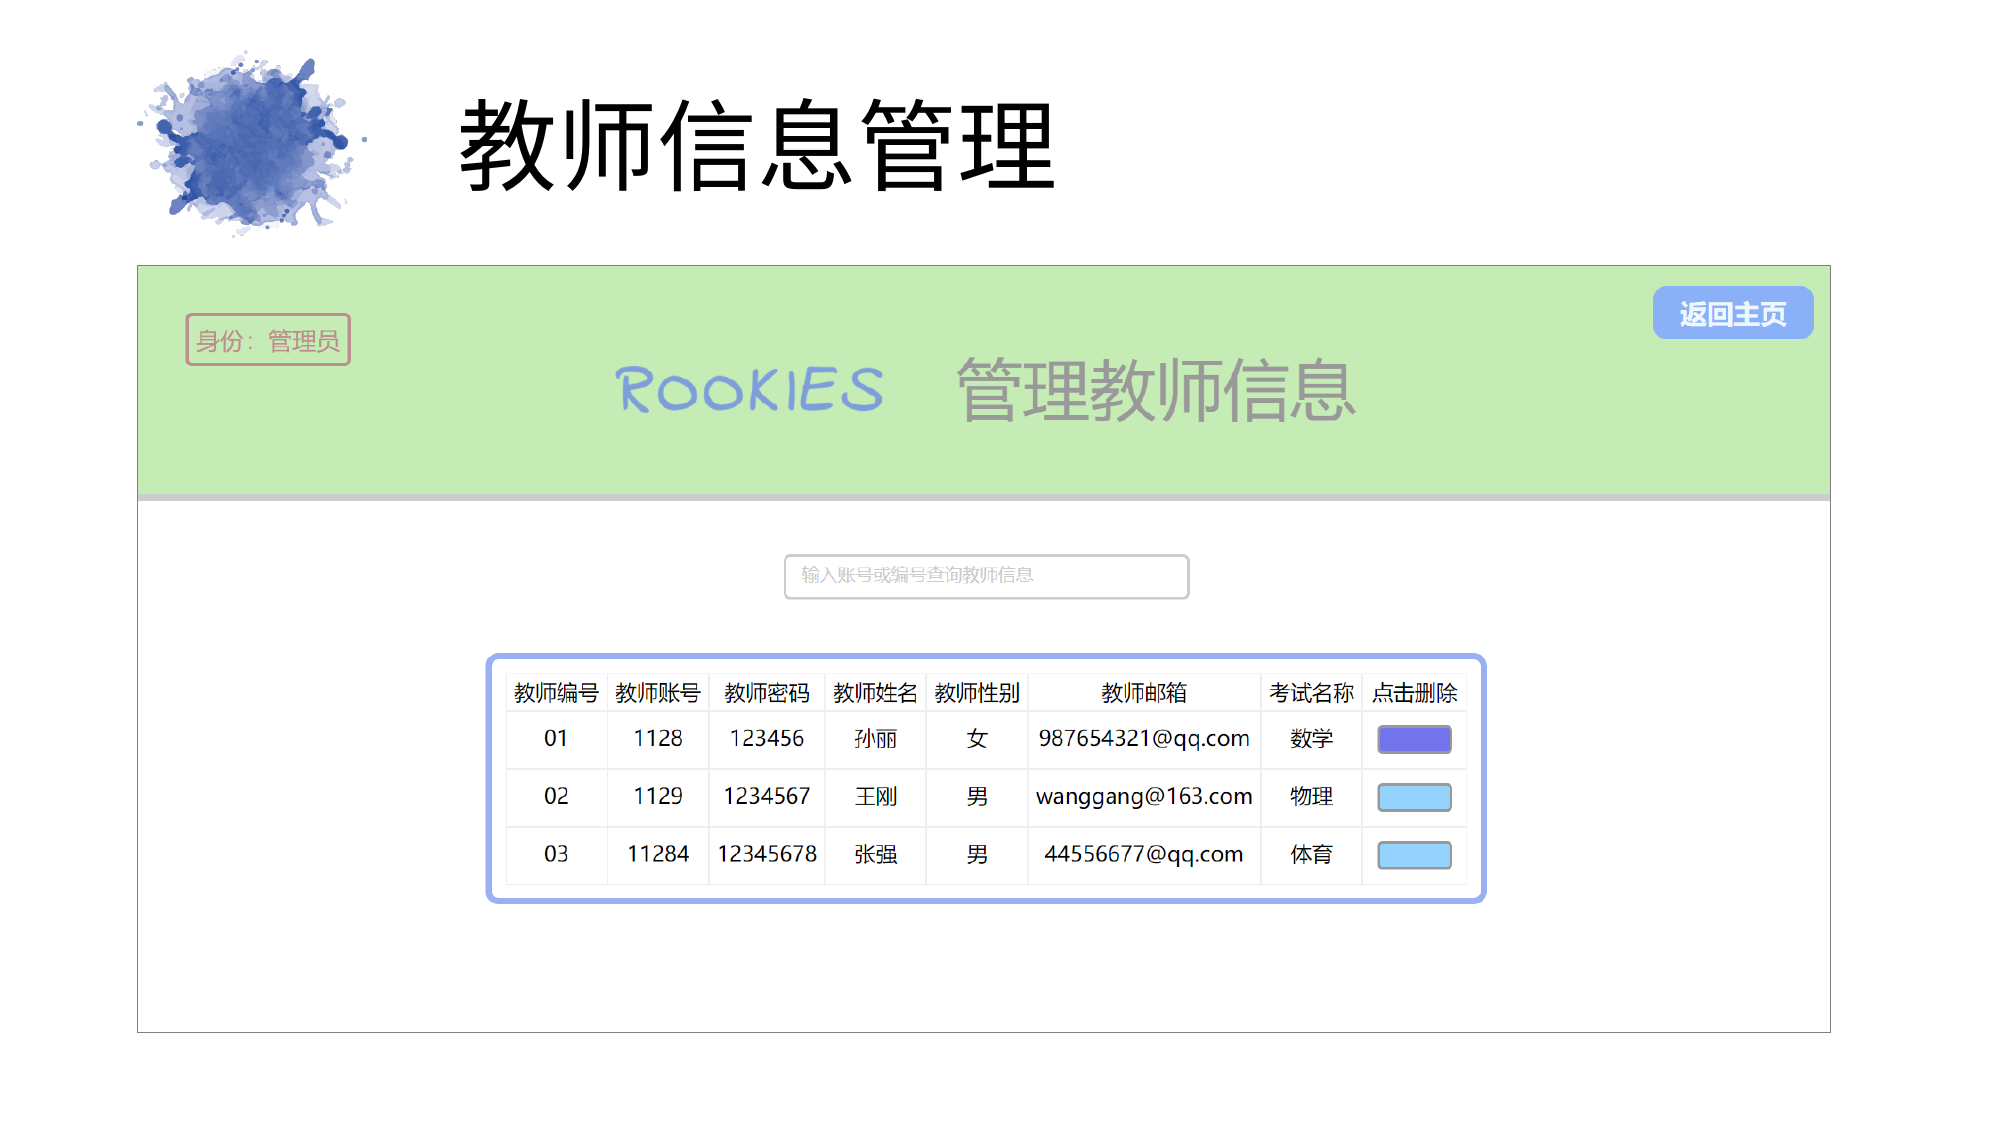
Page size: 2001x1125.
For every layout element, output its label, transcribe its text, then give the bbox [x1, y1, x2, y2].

picture [137, 265, 1831, 1033]
text_box 教师信息管理 [442, 75, 1210, 211]
picture [137, 50, 367, 238]
